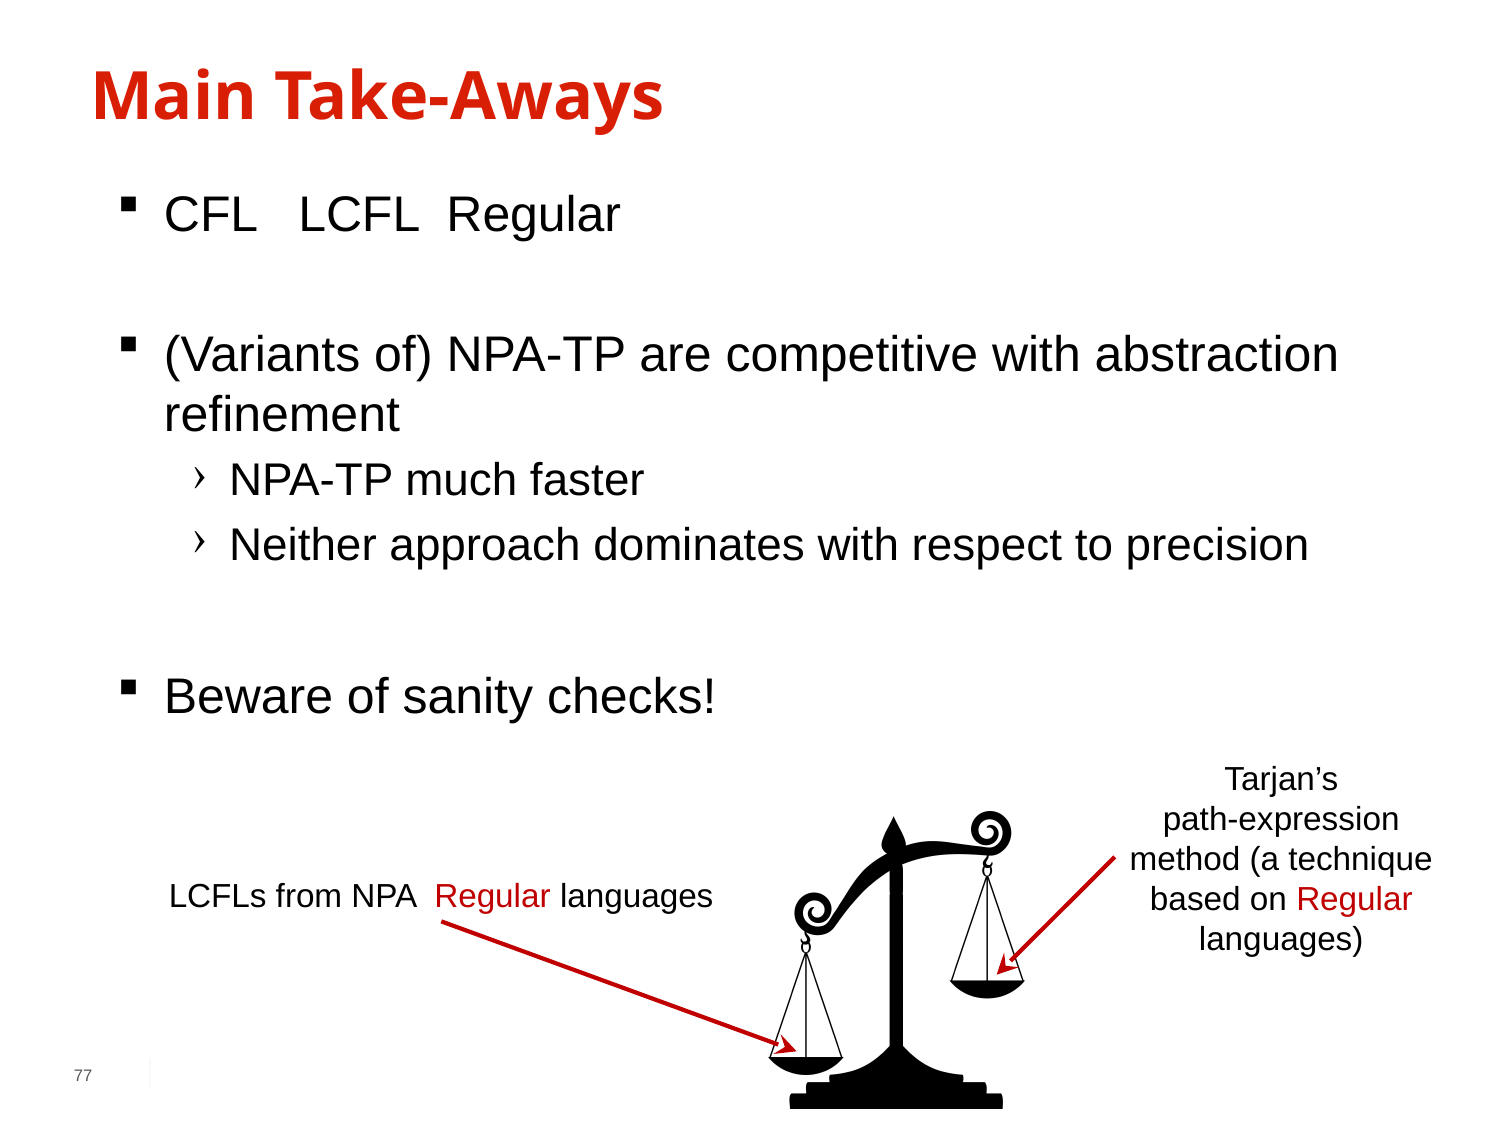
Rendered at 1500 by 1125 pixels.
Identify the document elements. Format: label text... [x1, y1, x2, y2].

slide_number 77 [49, 1049, 101, 1101]
title Main Take-Aways [75, 45, 1425, 154]
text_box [139, 746, 1460, 1116]
